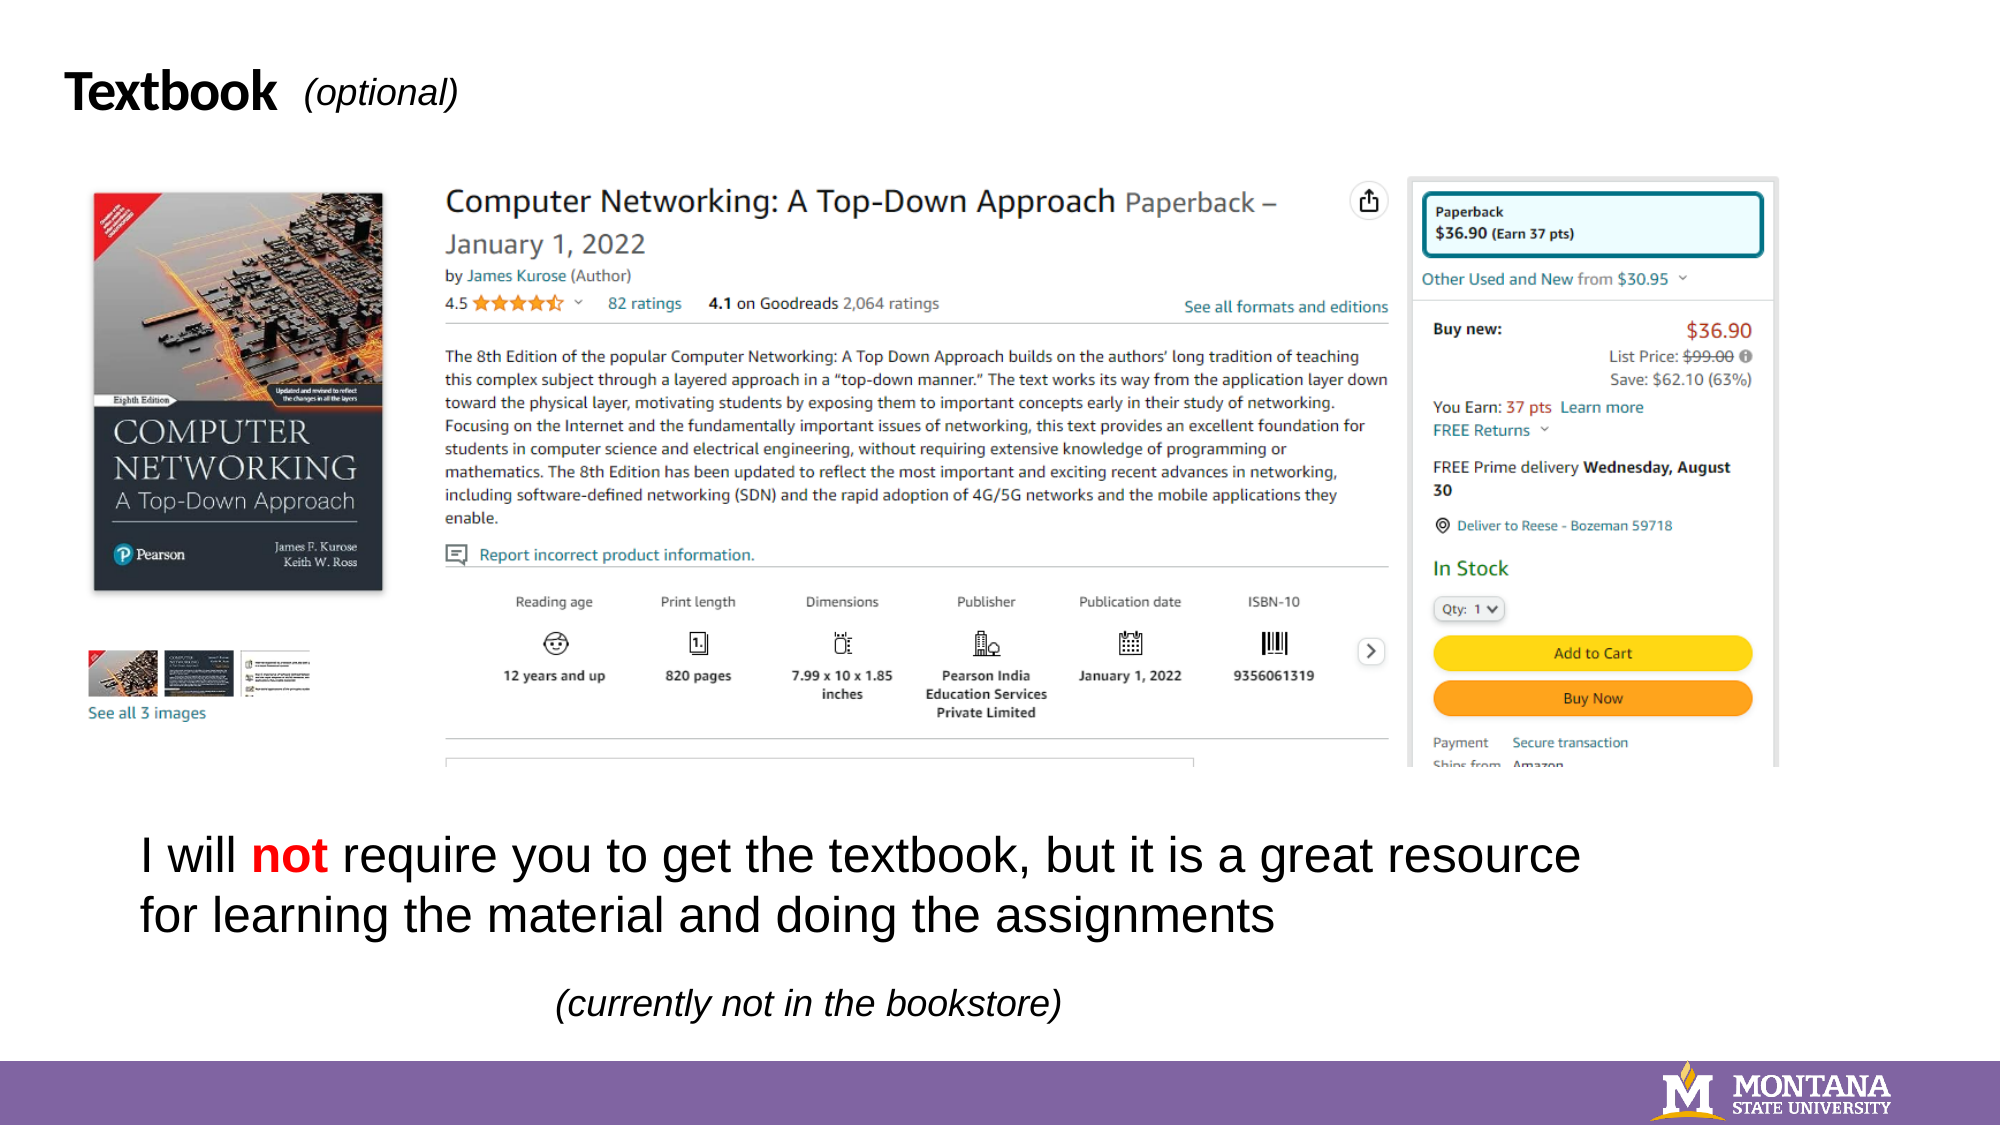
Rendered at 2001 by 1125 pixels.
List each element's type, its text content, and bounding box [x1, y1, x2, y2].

text_box (currently not in the bookstore) [540, 971, 1078, 1032]
text_box I will not require you to get the textbook, but it is a great resource for learning the material and doing the assignments [125, 815, 1600, 950]
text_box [0, 1060, 1647, 1125]
picture [60, 174, 1793, 767]
picture [1649, 1060, 1892, 1122]
text_box Textbook [62, 49, 938, 122]
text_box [1892, 1060, 2000, 1125]
text_box (optional) [288, 60, 475, 121]
